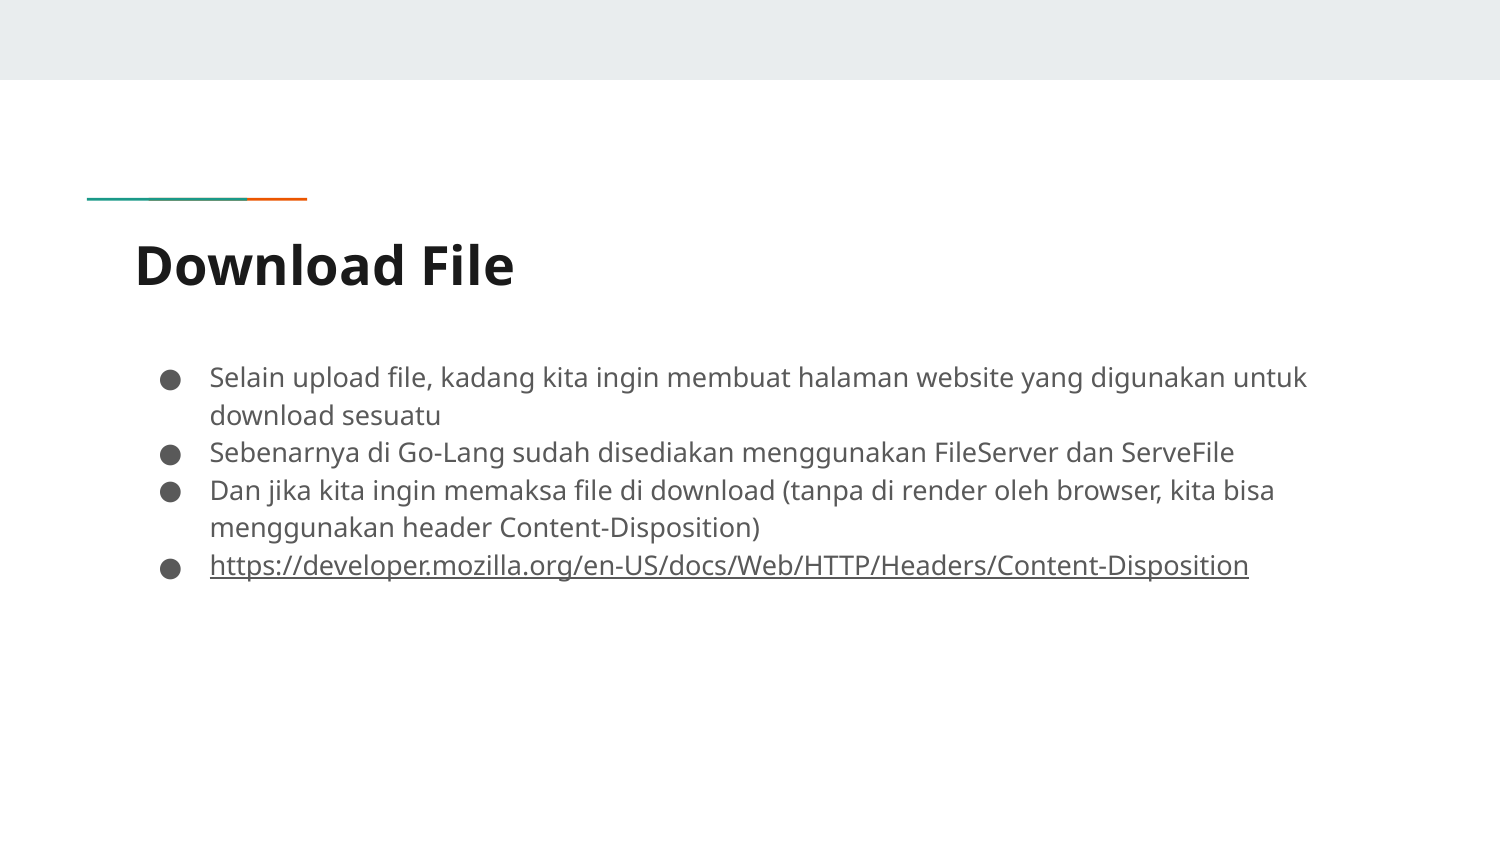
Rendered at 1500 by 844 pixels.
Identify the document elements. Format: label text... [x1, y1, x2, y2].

list Selain upload file, kadang kita ingin membuat halaman website yang digunakan untuk download sesuatu Sebenarnya di Go-Lang sudah disediakan menggunakan FileServer dan ServeFile Dan jika kita ingin memaksa file di download (tanpa di render oleh browser, kita bisa menggunakan header Content-Disposition) https://developer.mozilla.org/en-US/docs/Web/HTTP/Headers/Content-Disposition [119, 341, 1381, 712]
title Download File [119, 216, 1381, 305]
